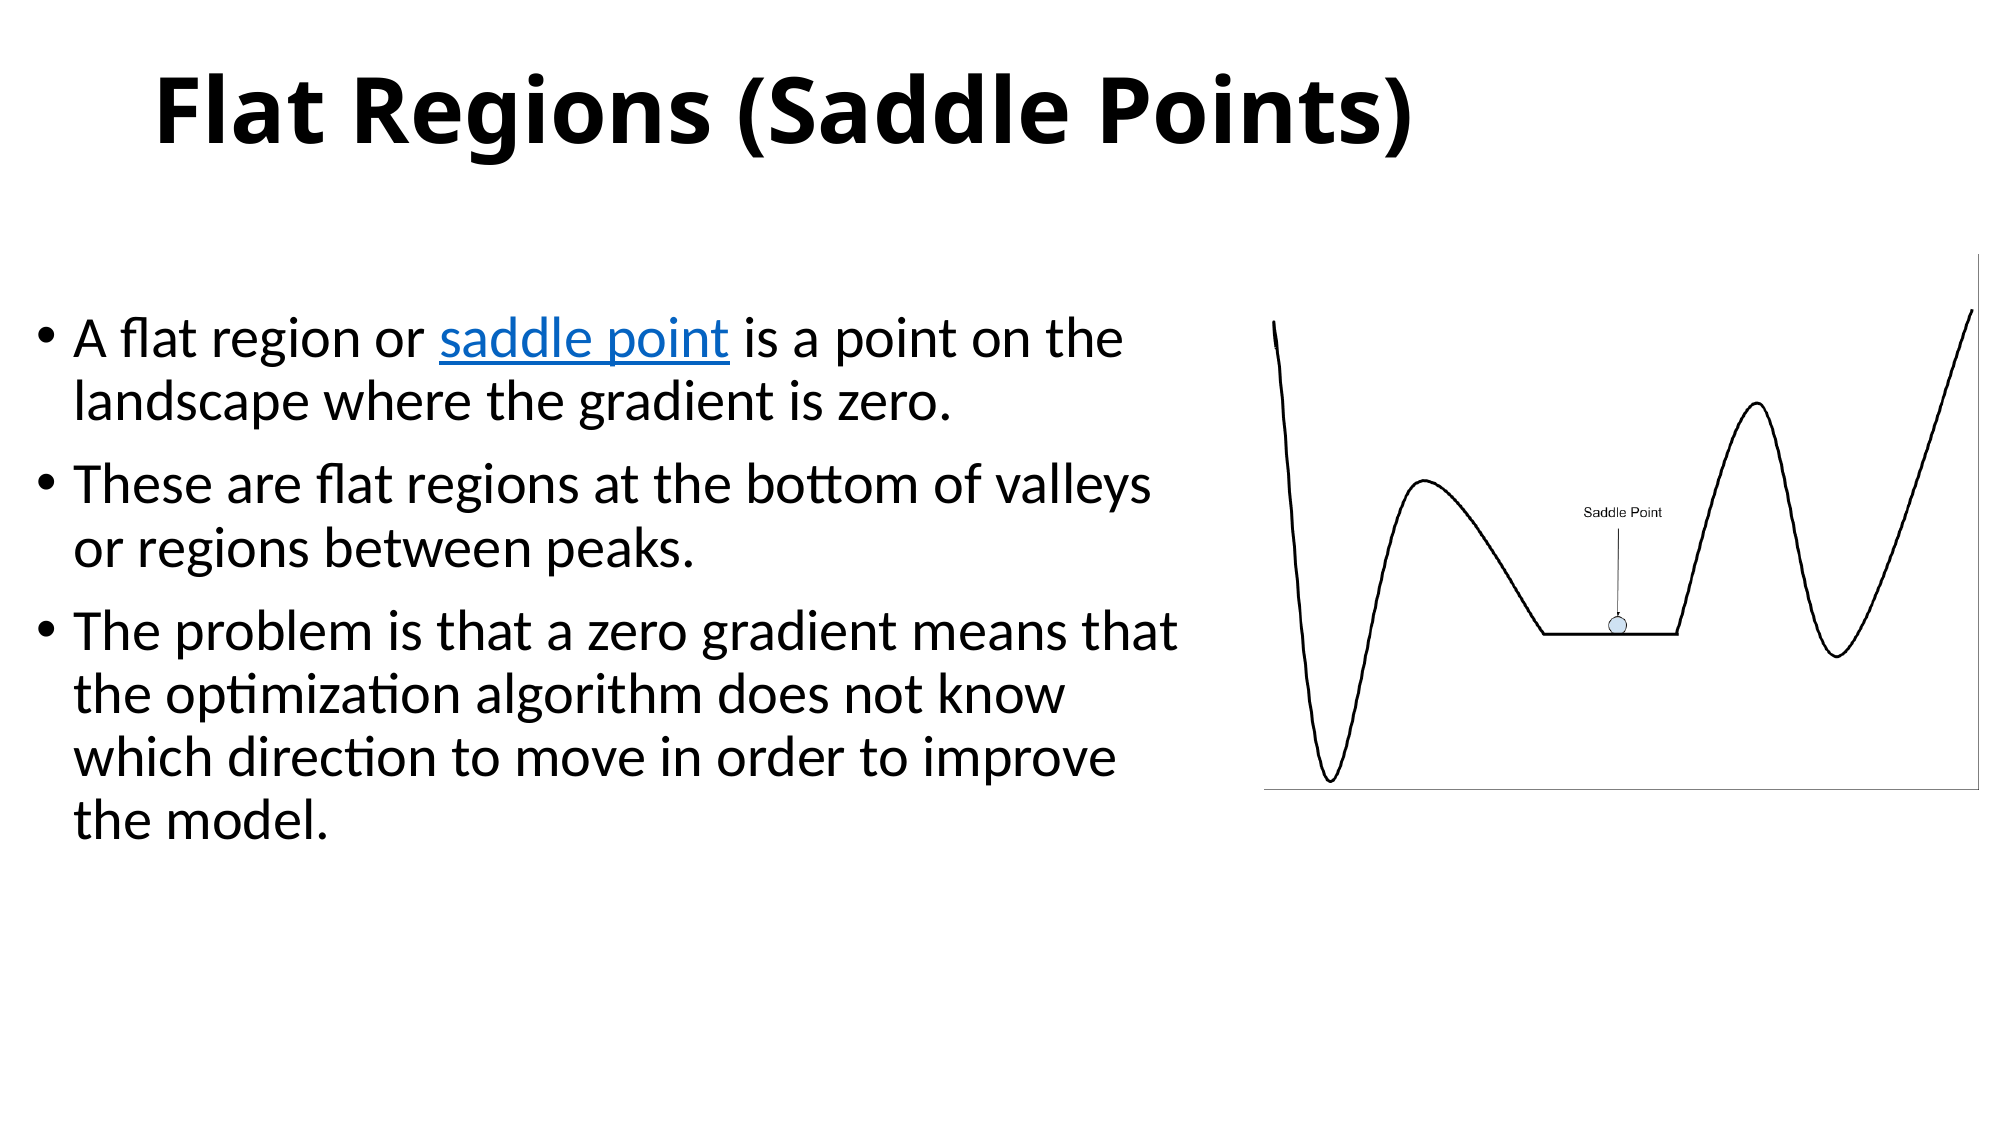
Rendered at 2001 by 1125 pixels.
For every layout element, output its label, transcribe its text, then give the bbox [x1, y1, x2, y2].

title Flat Regions (Saddle Points) [137, 59, 1863, 278]
picture [1264, 254, 1979, 791]
list A flat region or saddle point is a point on the landscape where the gradient is zero. These are flat regions at the bottom of valleys or regions between peaks. The problem is that a zero gradient means that the optimization algorithm does not know which direction to move in order to improve the model. [21, 299, 1223, 1014]
